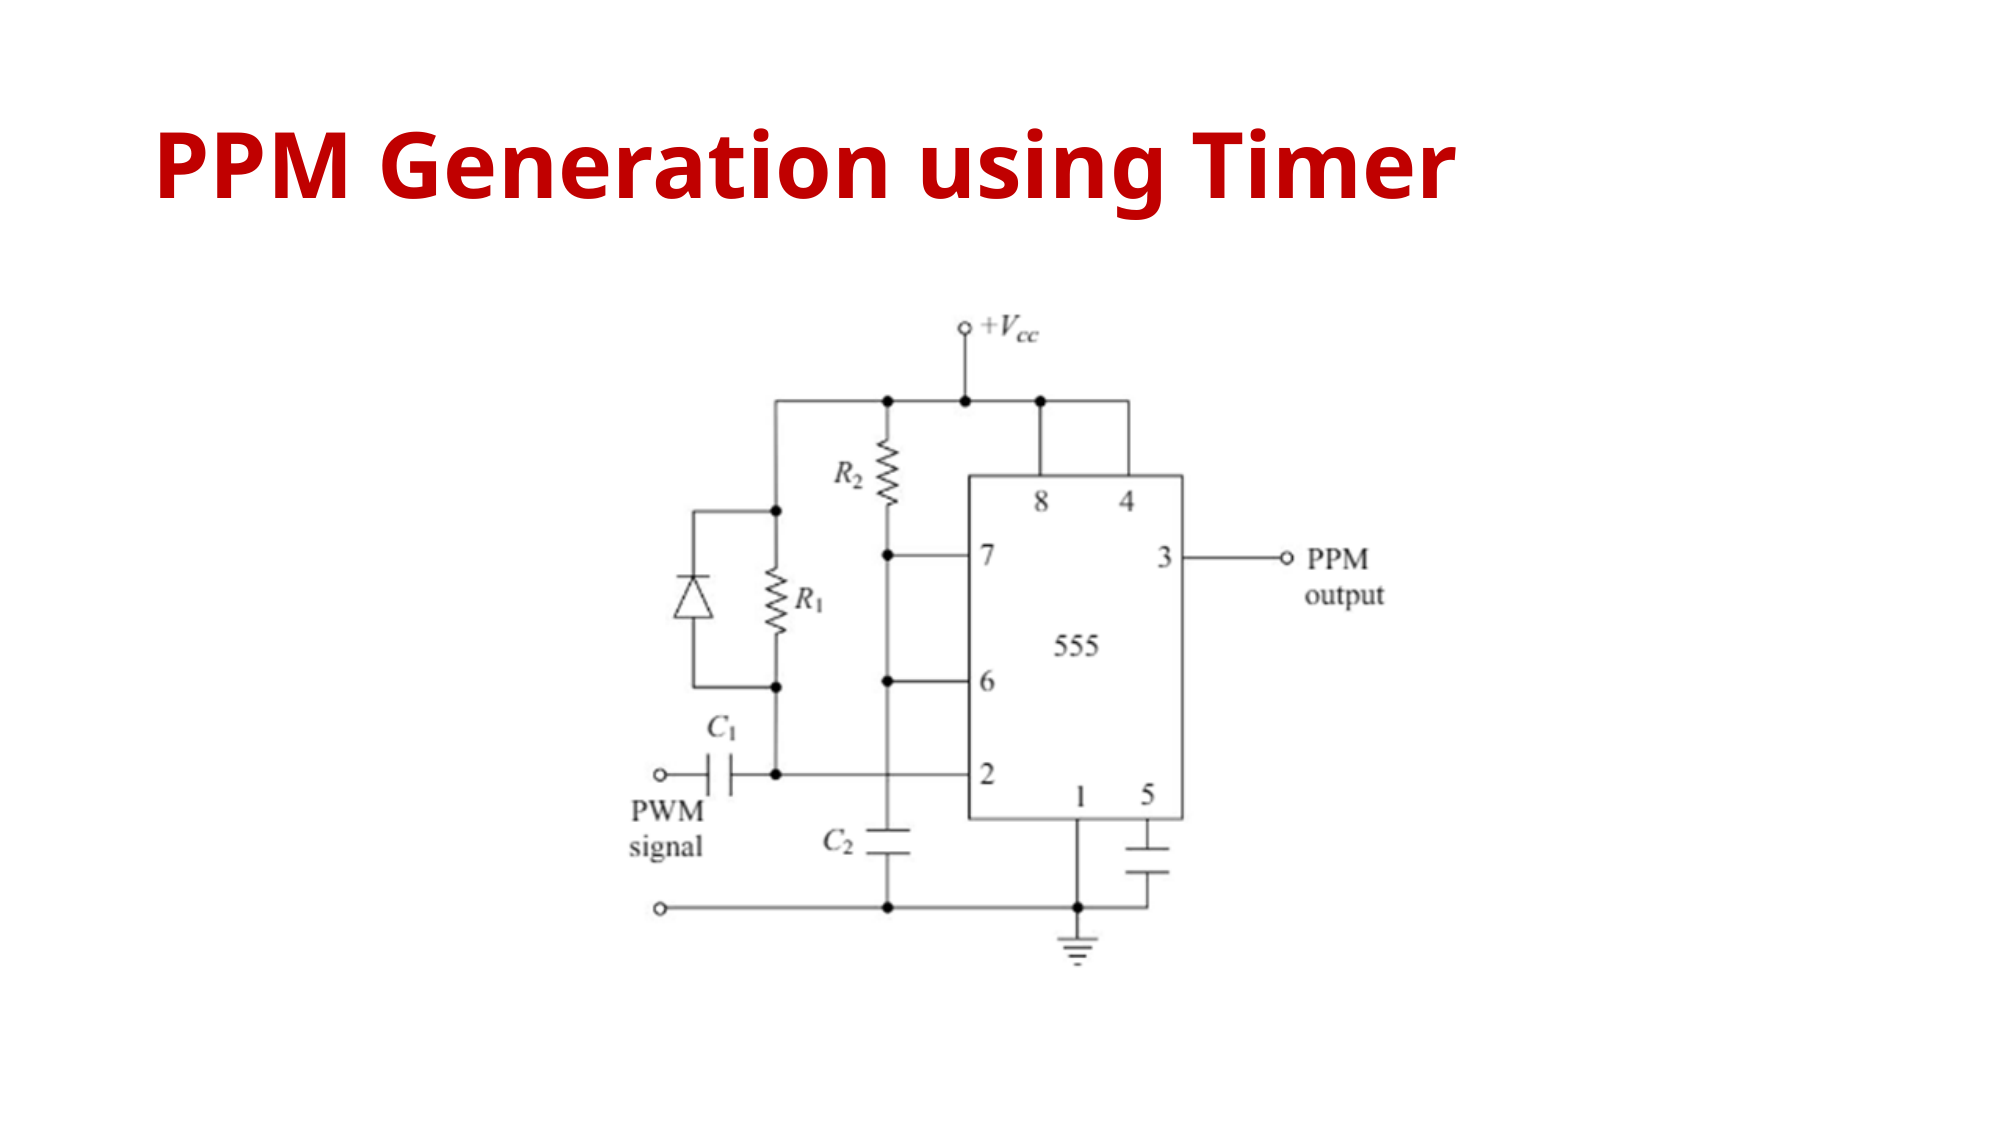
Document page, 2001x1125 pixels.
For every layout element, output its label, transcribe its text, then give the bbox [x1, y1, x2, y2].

title PPM Generation using Timer [137, 59, 1863, 278]
picture [589, 304, 1411, 980]
